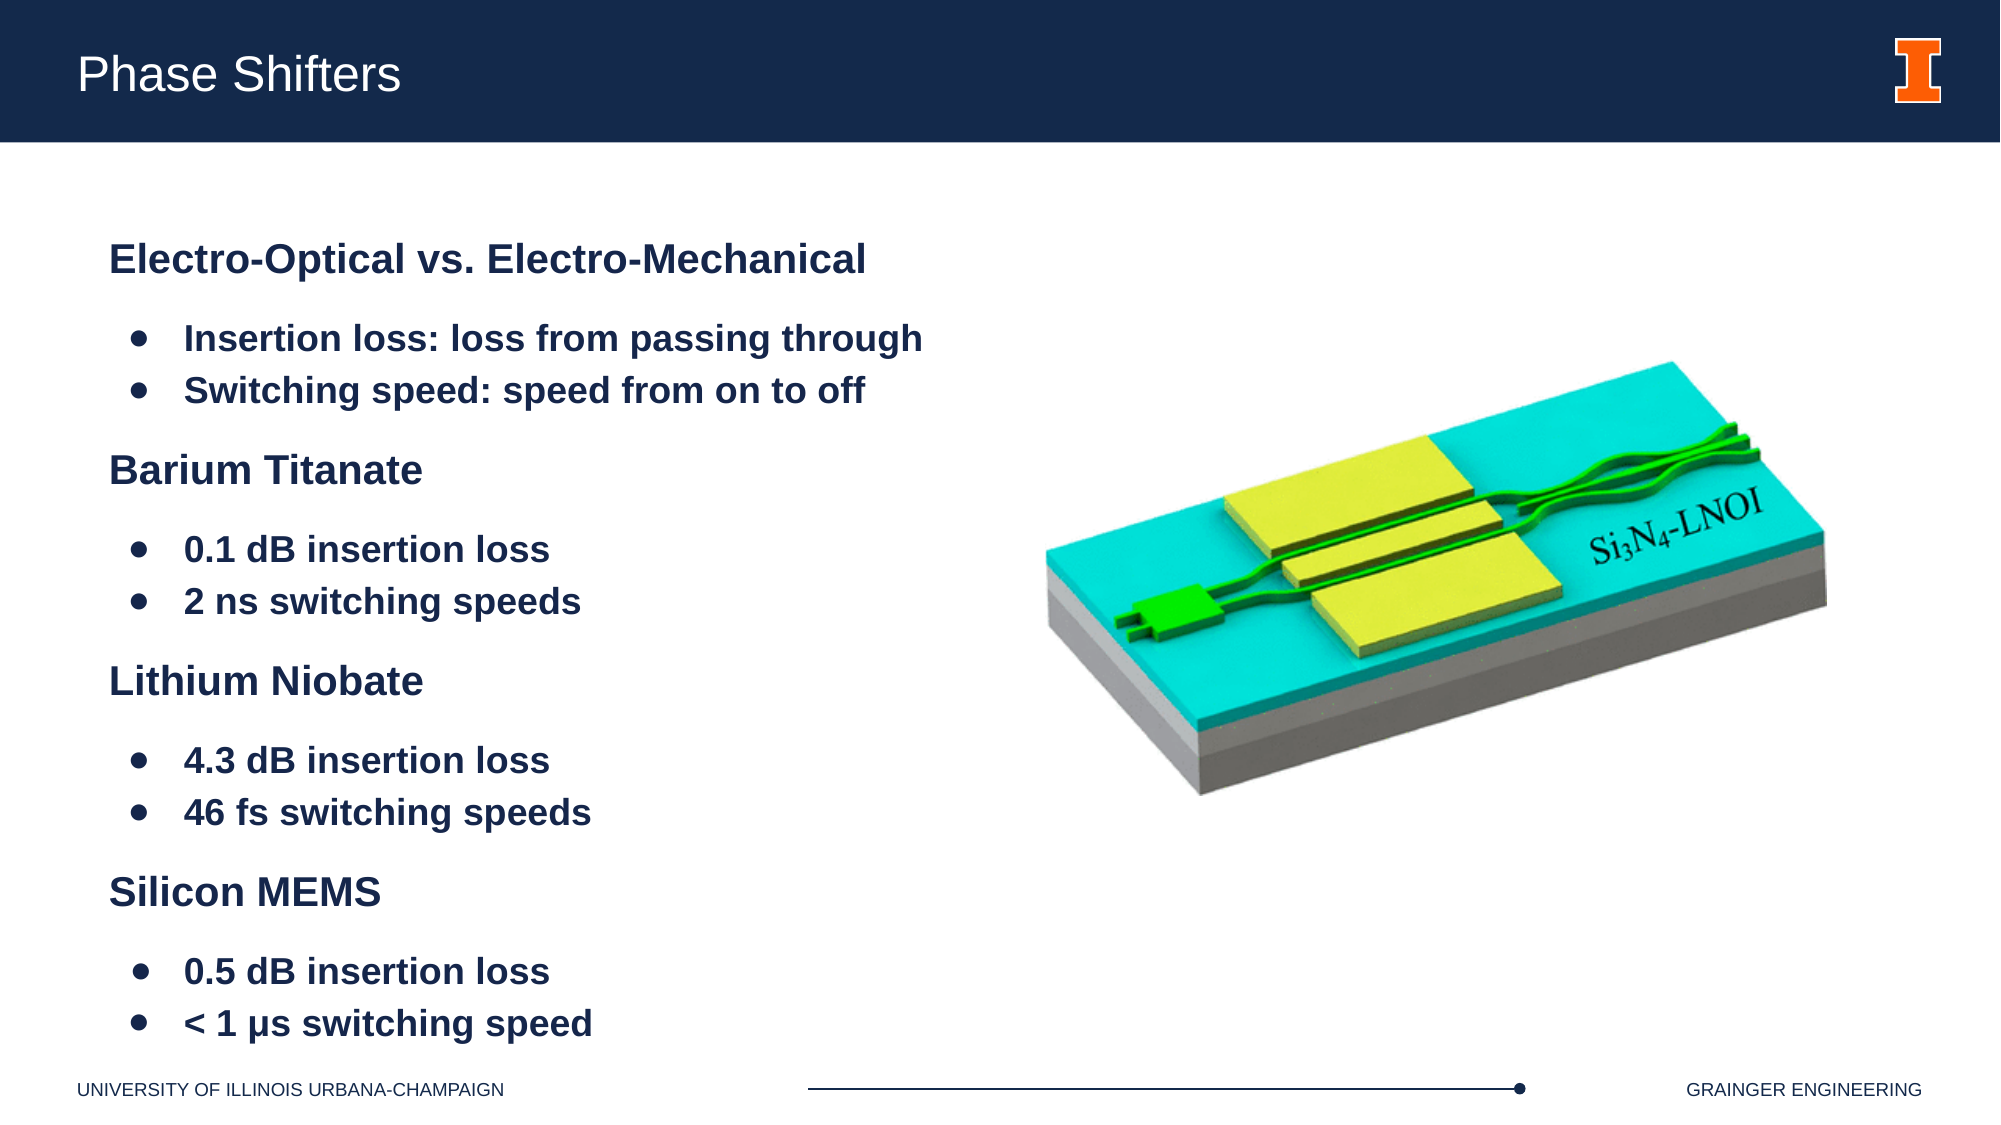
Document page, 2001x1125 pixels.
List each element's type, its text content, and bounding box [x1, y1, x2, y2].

text_box Electro-Optical vs. Electro-Mechanical Insertion loss: loss from passing through Switching speed: speed from on to off Barium Titanate 0.1 dB insertion loss 2 ns switching speeds Lithium Niobate 4.3 dB insertion loss 46 fs switching speeds Silicon MEMS 0.5 dB insertion loss < 1 μs switching speed [93, 217, 981, 1009]
text_box Phase Shifters [61, 33, 1852, 109]
text_box GRAINGER ENGINEERING [1531, 1070, 1938, 1108]
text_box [808, 1082, 1526, 1095]
picture [1895, 38, 1941, 103]
text_box [0, 0, 2000, 143]
text_box UNIVERSITY OF ILLINOIS URBANA-CHAMPAIGN [61, 1070, 1373, 1108]
picture [1044, 358, 1827, 796]
